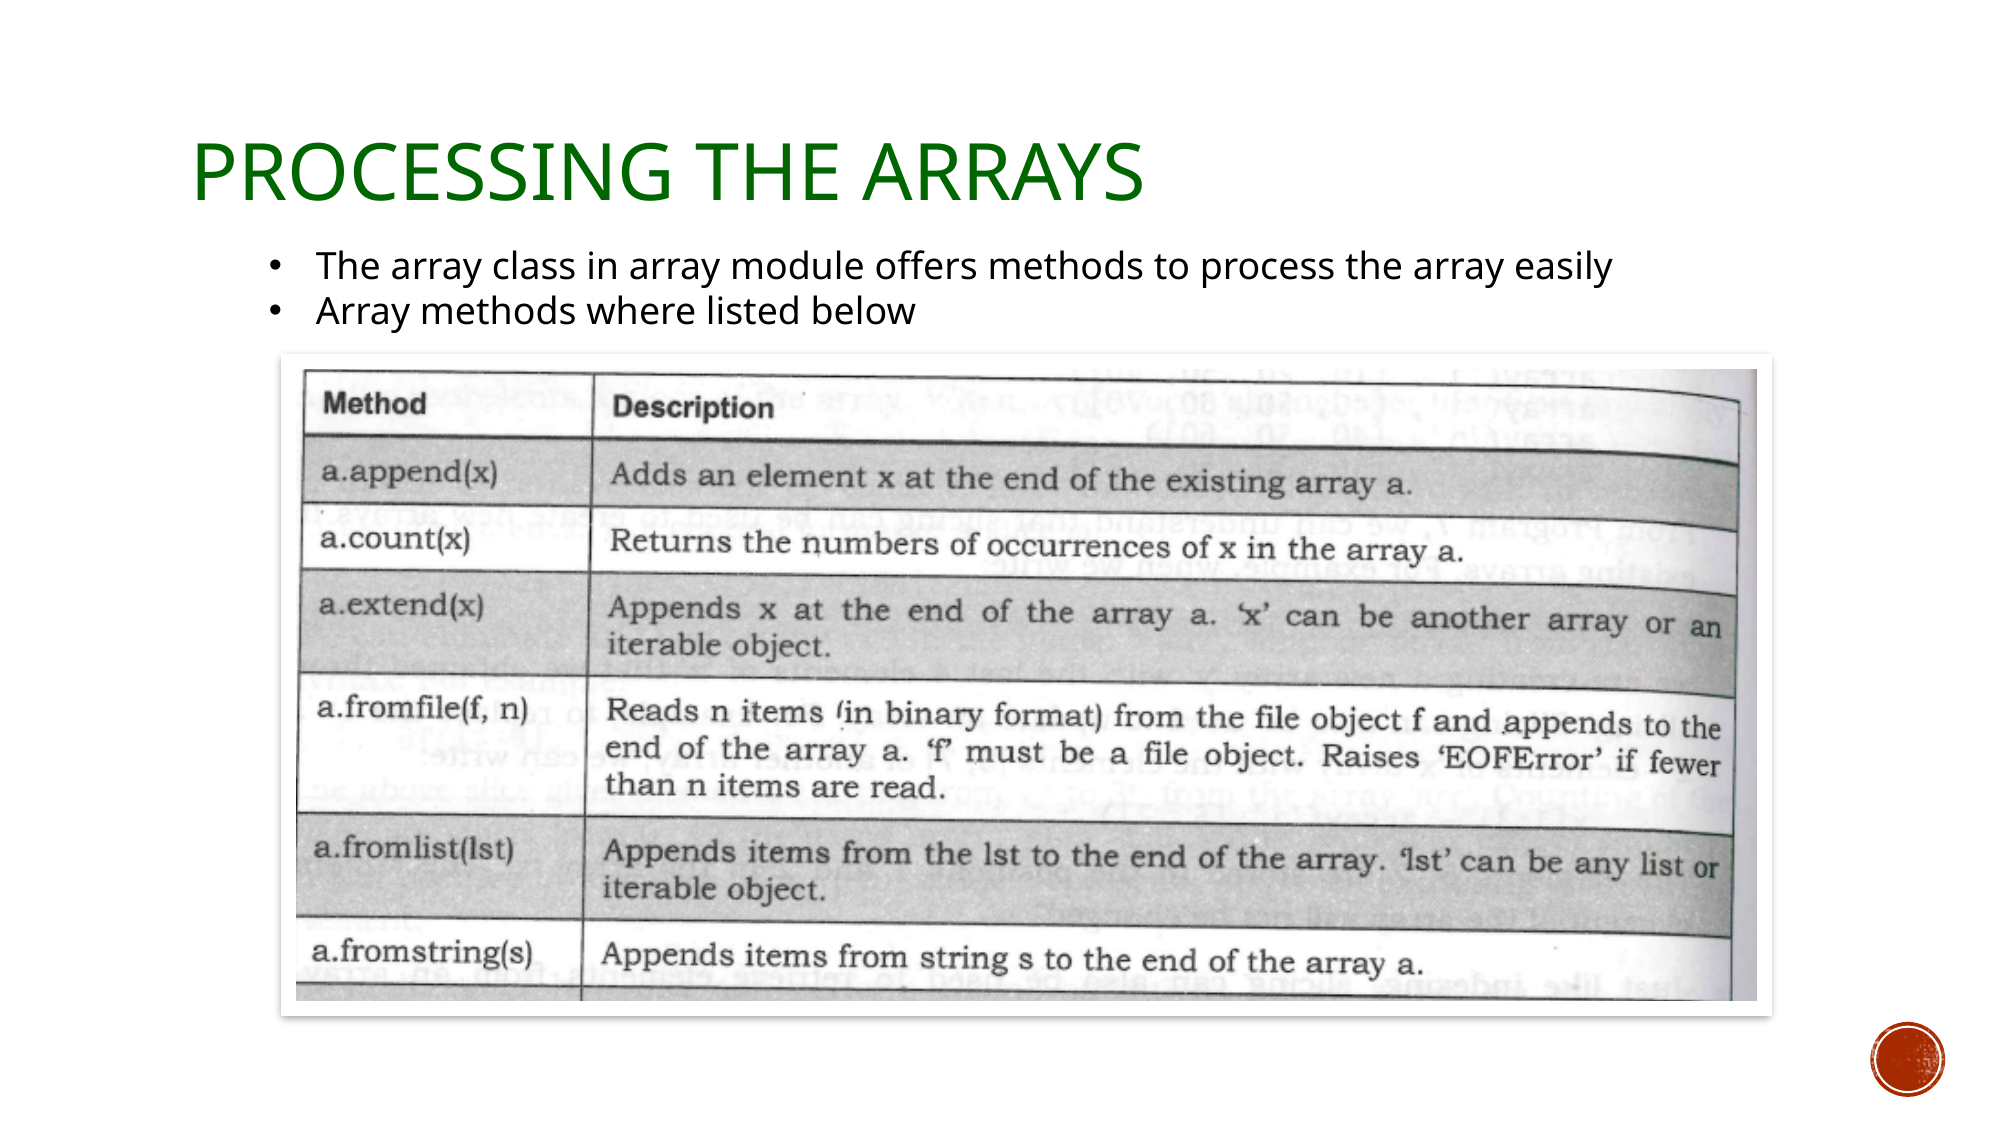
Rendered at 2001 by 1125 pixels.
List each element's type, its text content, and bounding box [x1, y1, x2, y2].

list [301, 374, 1756, 1002]
text_box The array class in array module offers methods to process the array easily Array methods where listed below [254, 234, 1629, 340]
title Processing the arrays [175, 114, 1826, 235]
